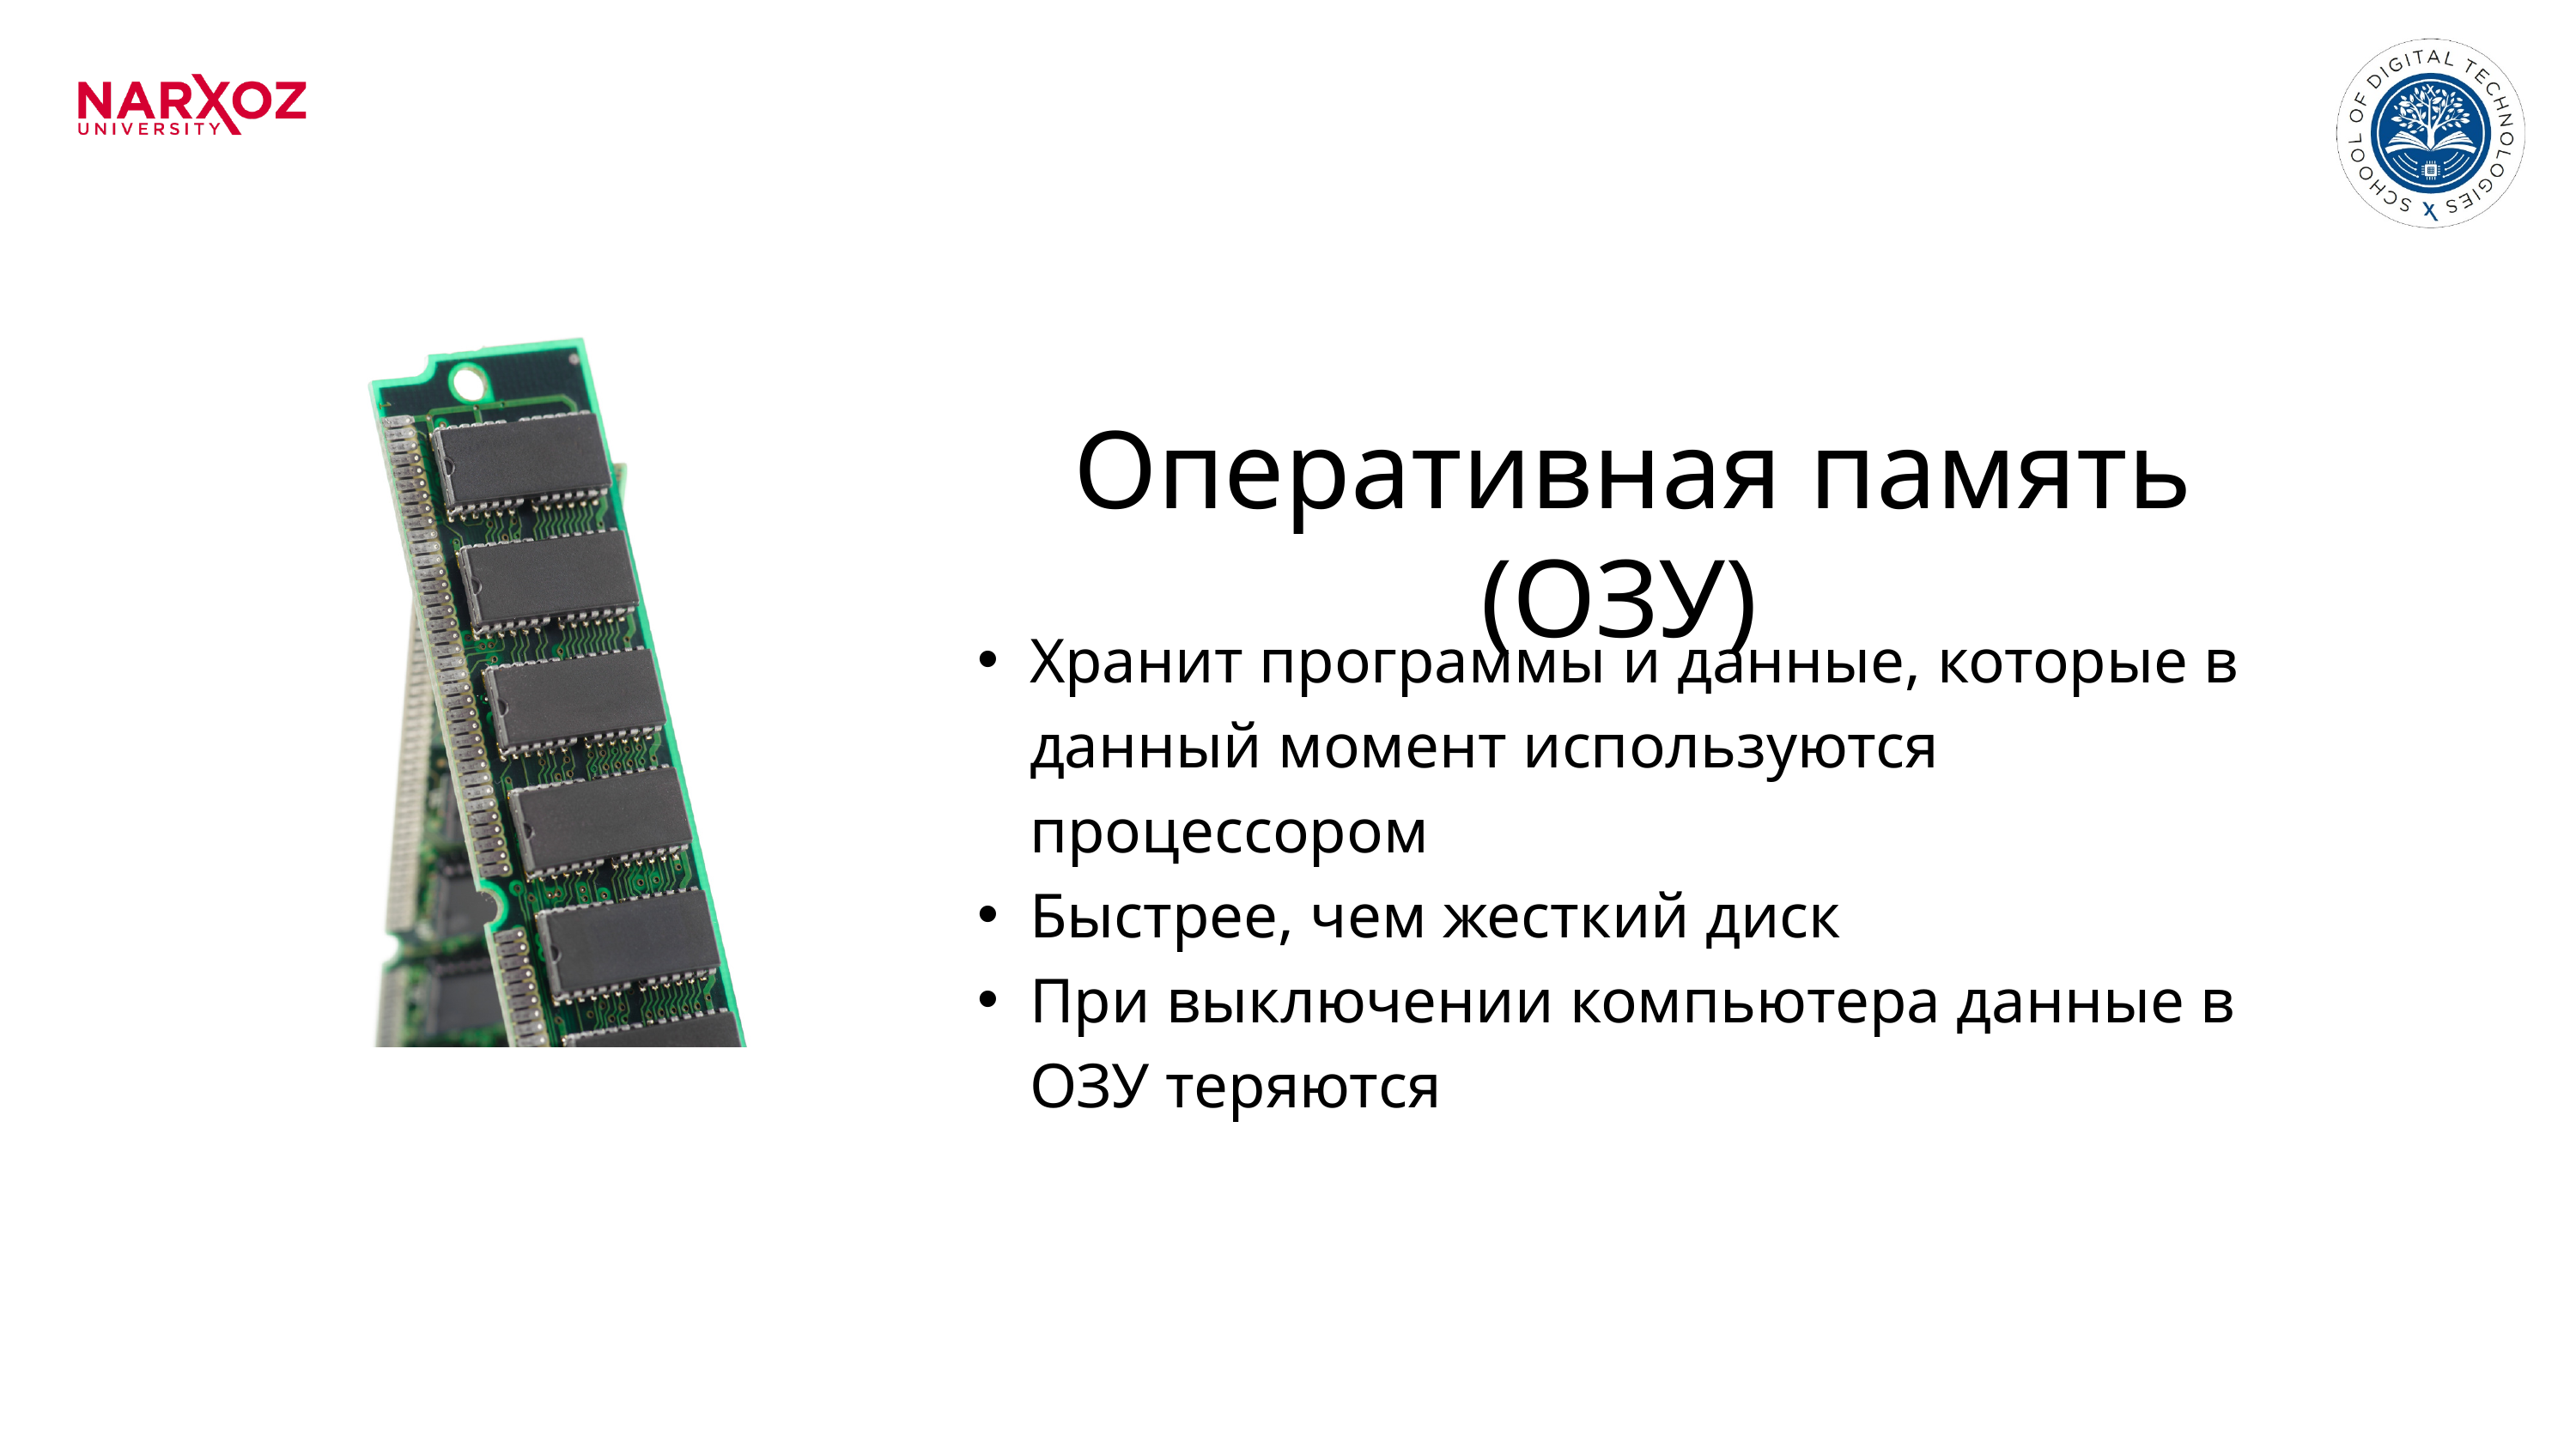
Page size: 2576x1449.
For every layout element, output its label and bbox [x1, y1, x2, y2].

picture [41, 37, 343, 173]
text_box [926, 414, 2341, 1034]
text_box [209, 209, 767, 1047]
picture [2335, 38, 2527, 229]
